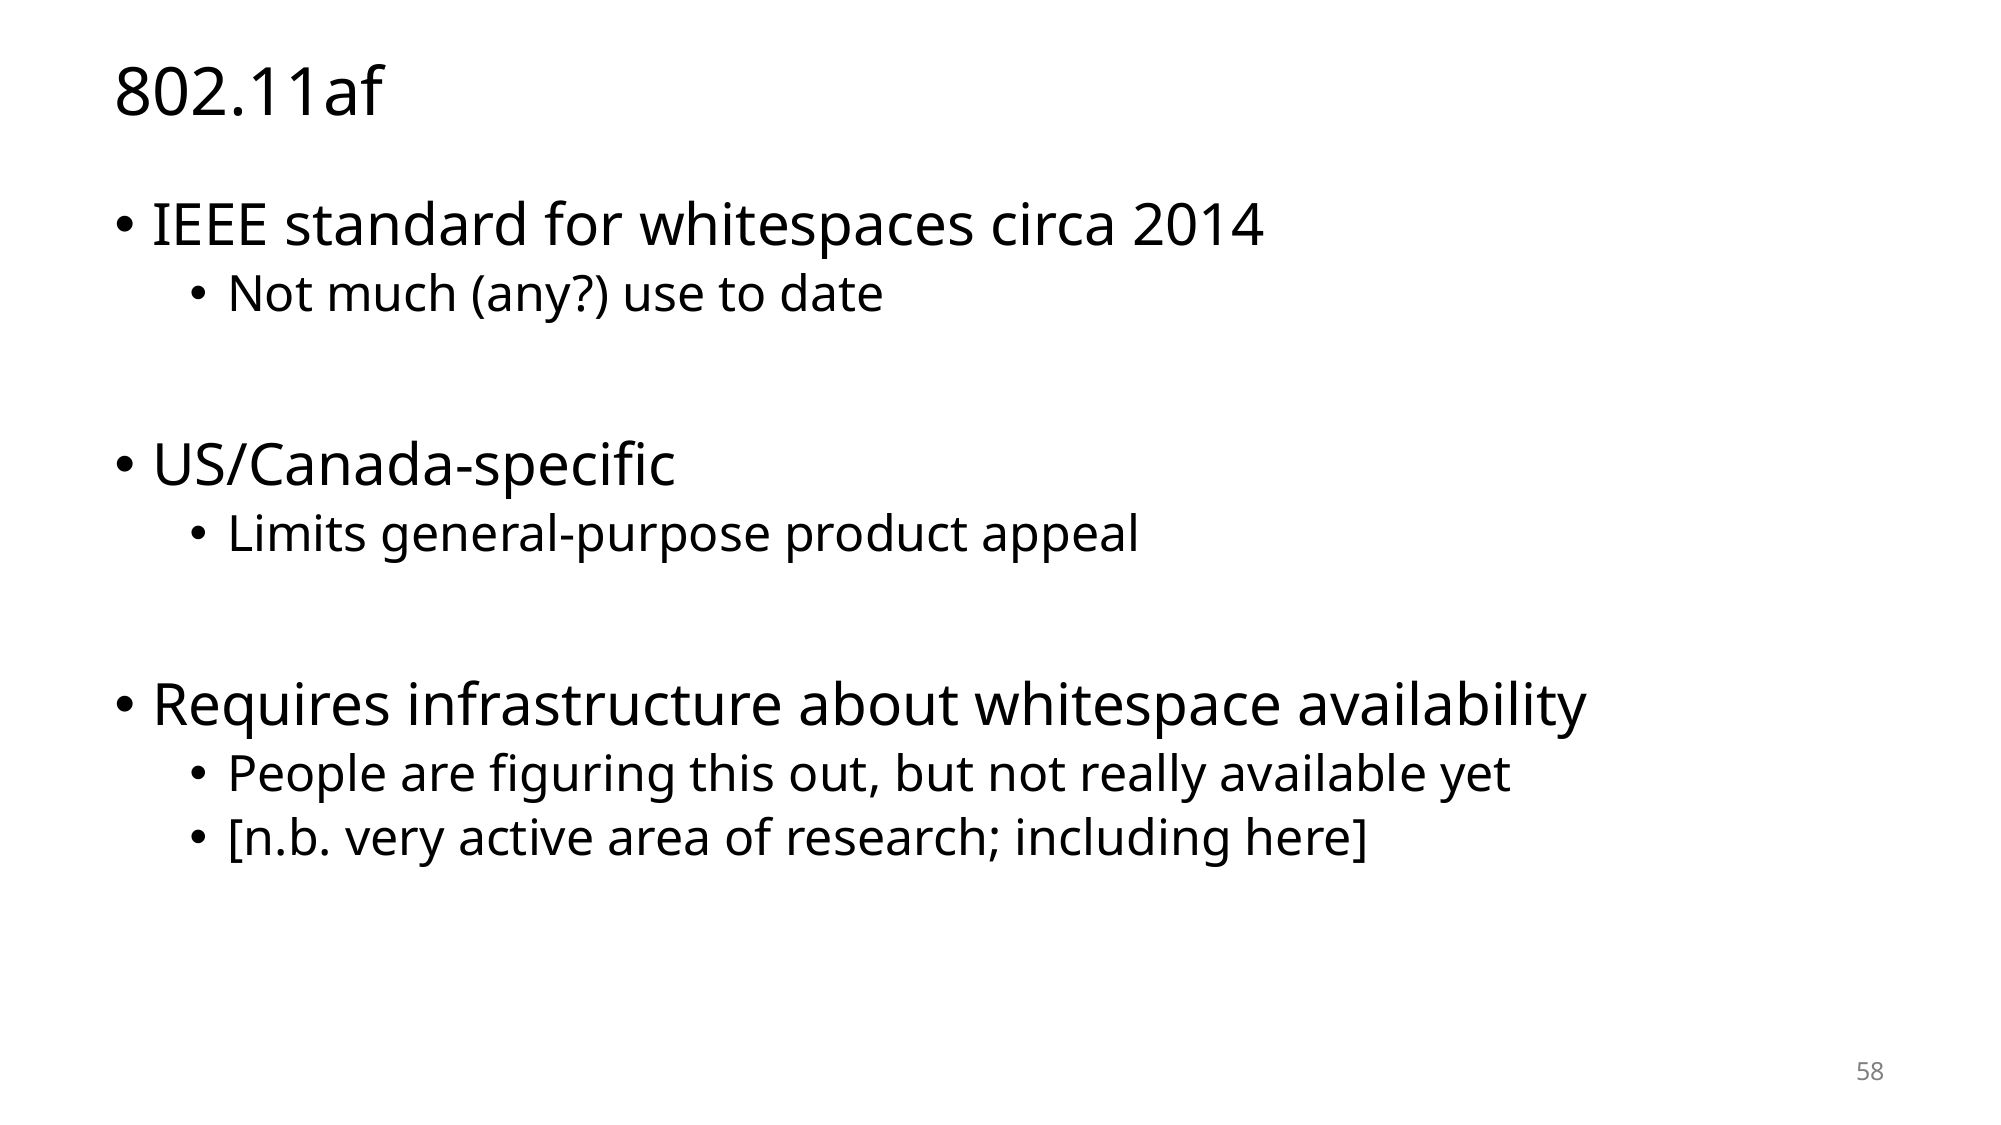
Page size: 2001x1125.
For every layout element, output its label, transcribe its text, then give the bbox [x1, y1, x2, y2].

slide_number 58 [1749, 1042, 1900, 1103]
title 802.11af [99, 37, 1900, 150]
list IEEE standard for whitespaces circa 2014 Not much (any?) use to date US/Canada-specific Limits general-purpose product appeal Requires infrastructure about whitespace availability People are figuring this out, but not really available yet [n.b. very active area of research; including here] [99, 187, 1900, 1013]
